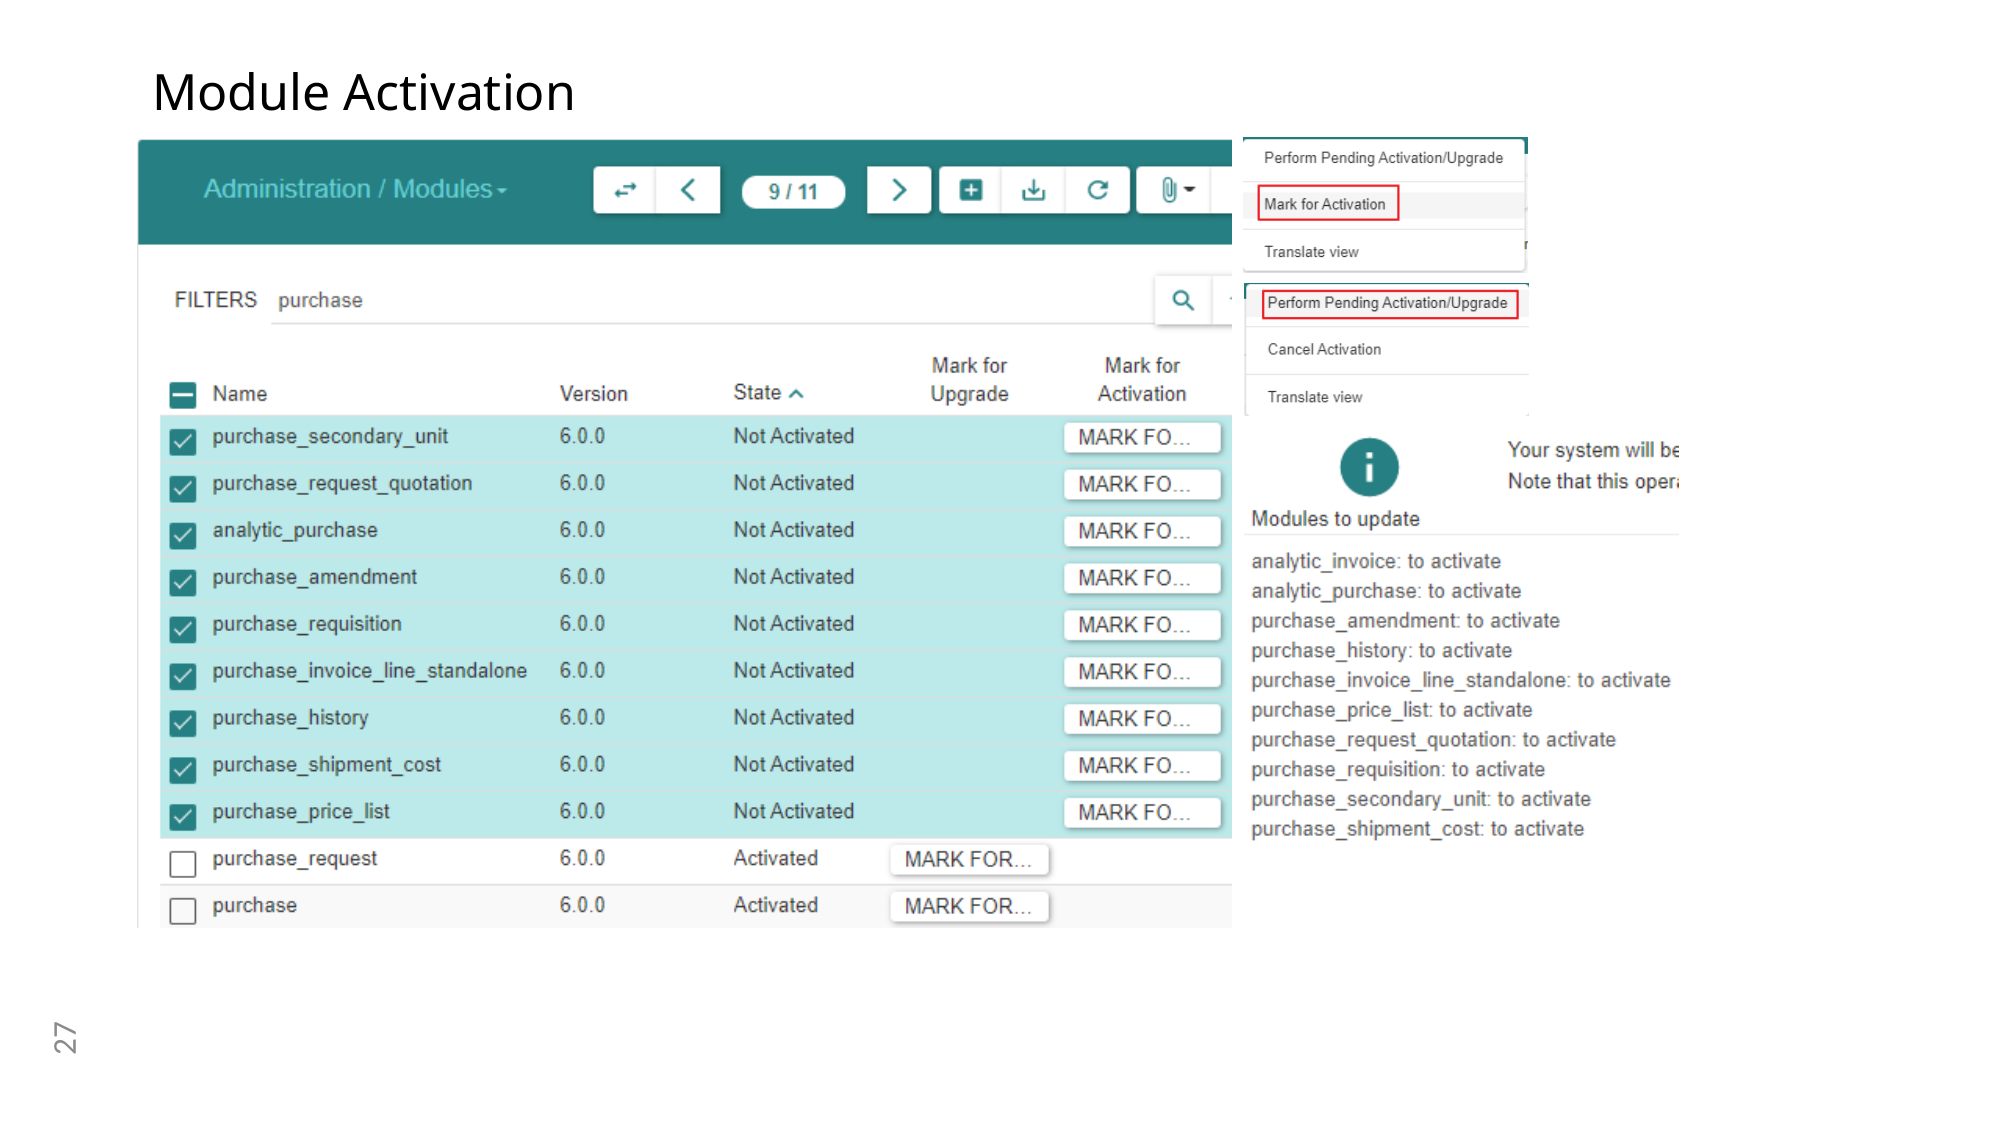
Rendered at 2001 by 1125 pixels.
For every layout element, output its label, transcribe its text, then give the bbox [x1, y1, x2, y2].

title Module Activation [137, 59, 1863, 136]
picture [1244, 426, 1679, 850]
picture [1244, 283, 1529, 416]
slide_number 27 [32, 969, 93, 1108]
picture [137, 137, 1232, 928]
picture [1243, 137, 1529, 273]
